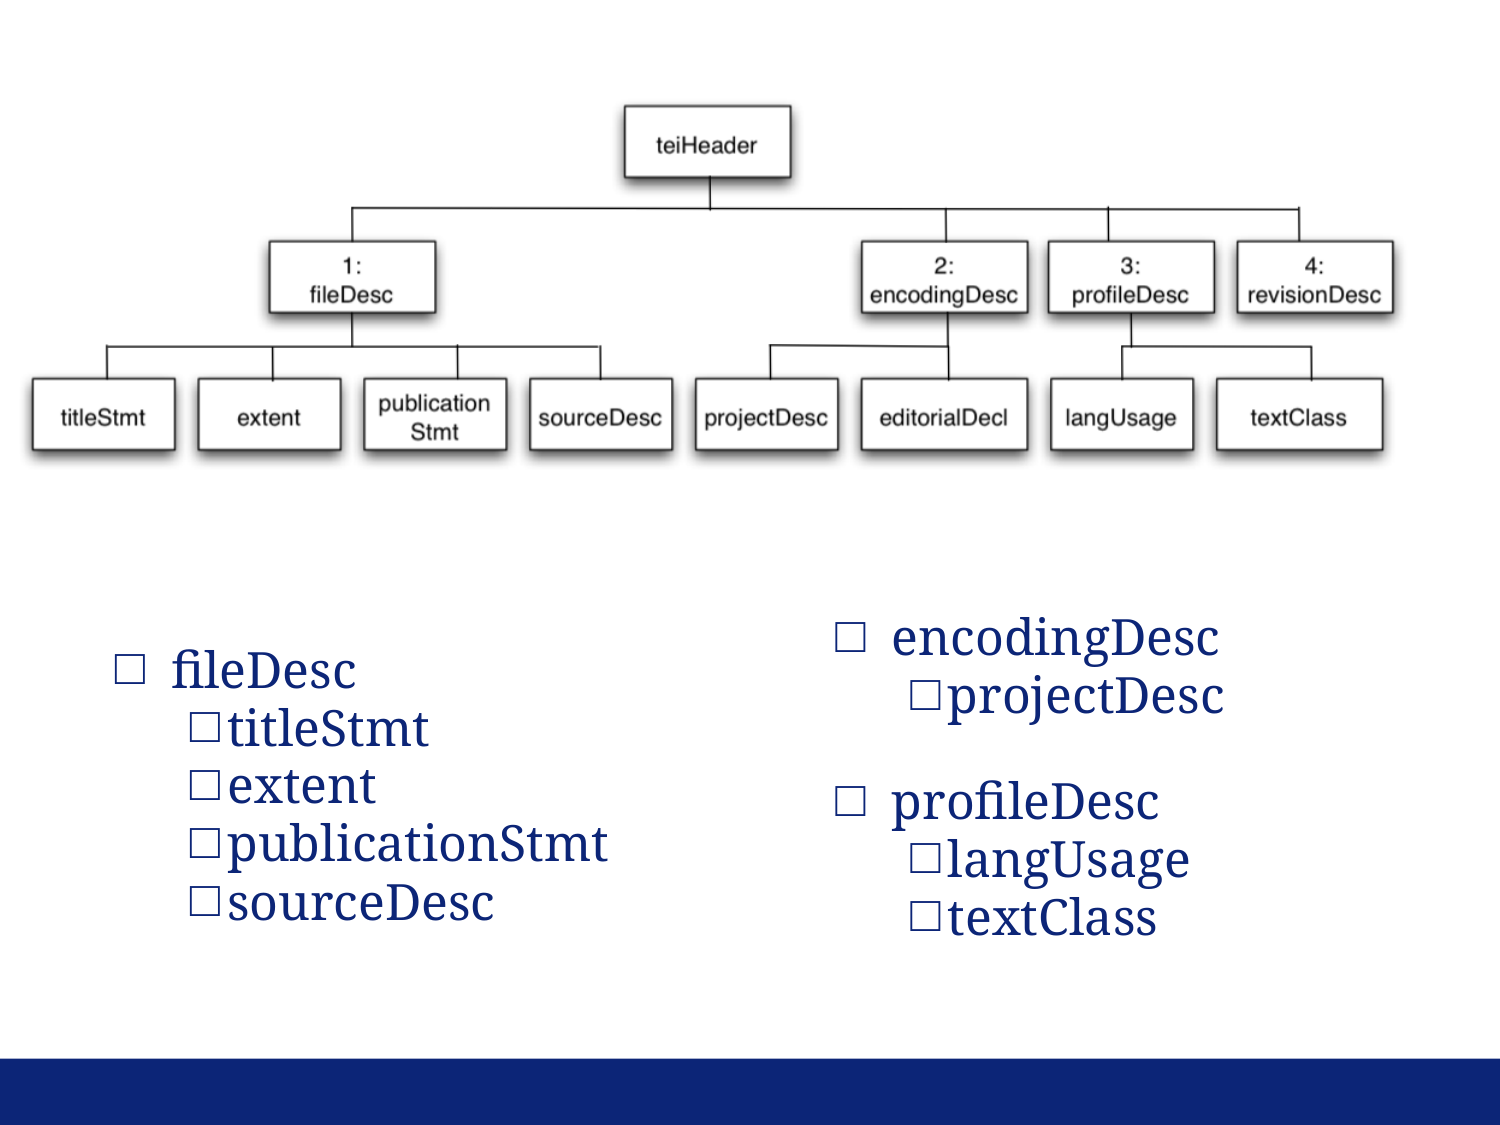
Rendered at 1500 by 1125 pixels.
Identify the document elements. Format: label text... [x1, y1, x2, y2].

text_box fileDesc titleStmt extent publicationStmt sourceDesc [100, 562, 821, 1125]
text_box encodingDesc projectDesc profileDesc langUsage textClass [820, 609, 1459, 952]
picture [0, 77, 1428, 490]
